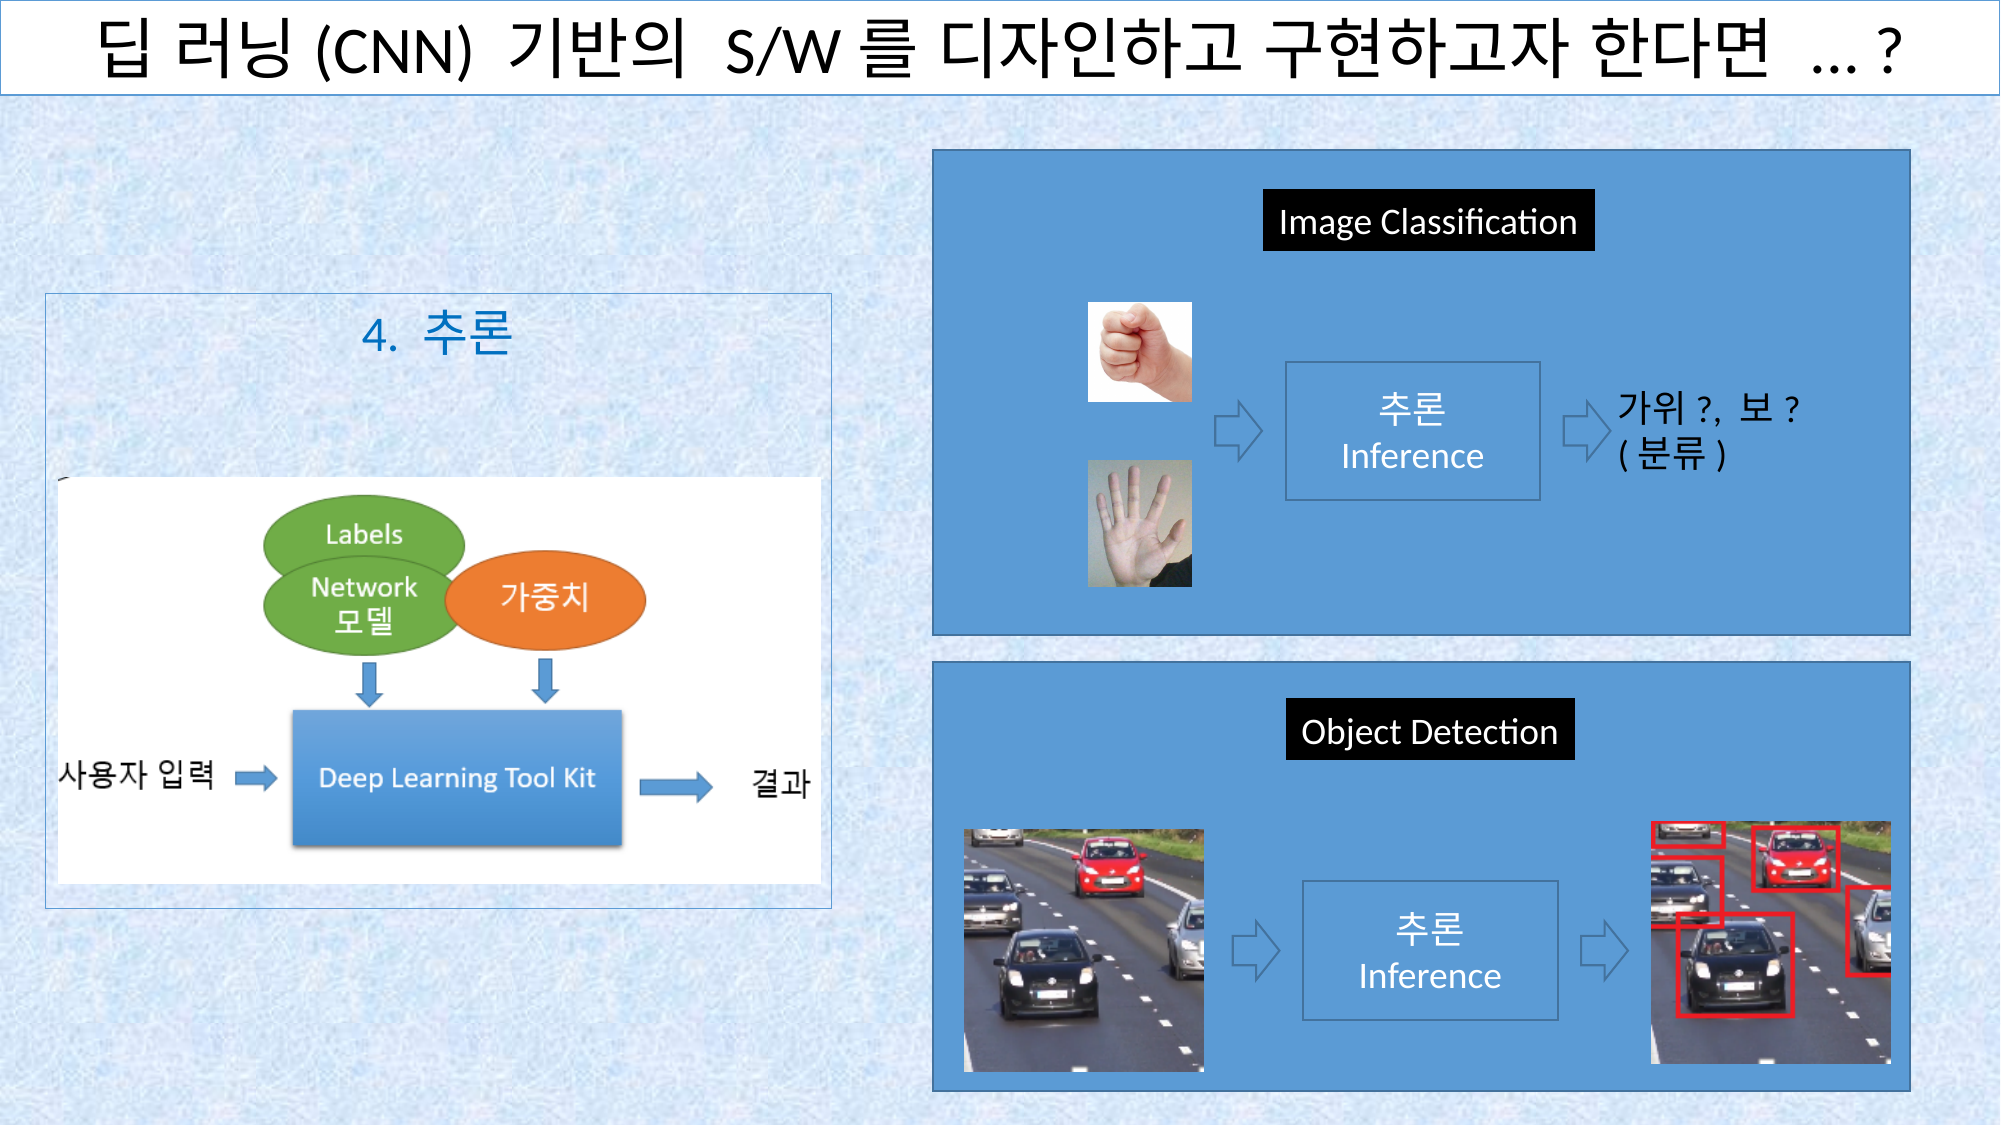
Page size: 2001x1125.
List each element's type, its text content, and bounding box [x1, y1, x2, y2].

picture [0, 0, 2001, 1125]
text_box 4. 추론 [45, 293, 832, 909]
text_box [1580, 918, 1630, 983]
text_box [932, 661, 1911, 1092]
text_box [1562, 398, 1602, 464]
text_box 가위?, 보? (분류) [1602, 377, 1816, 483]
text_box 딥 러닝(CNN) 기반의 S/W를 디자인하고 구현하고자 한다면 ... ? [0, 0, 2000, 96]
text_box [1231, 918, 1281, 983]
text_box [1214, 398, 1264, 464]
text_box [932, 149, 1911, 636]
text_box 추론 Inference [1302, 880, 1559, 1021]
text_box 추론 Inference [1285, 361, 1541, 501]
text_box Object Detection [1286, 698, 1575, 760]
text_box Image Classification [1263, 189, 1595, 251]
